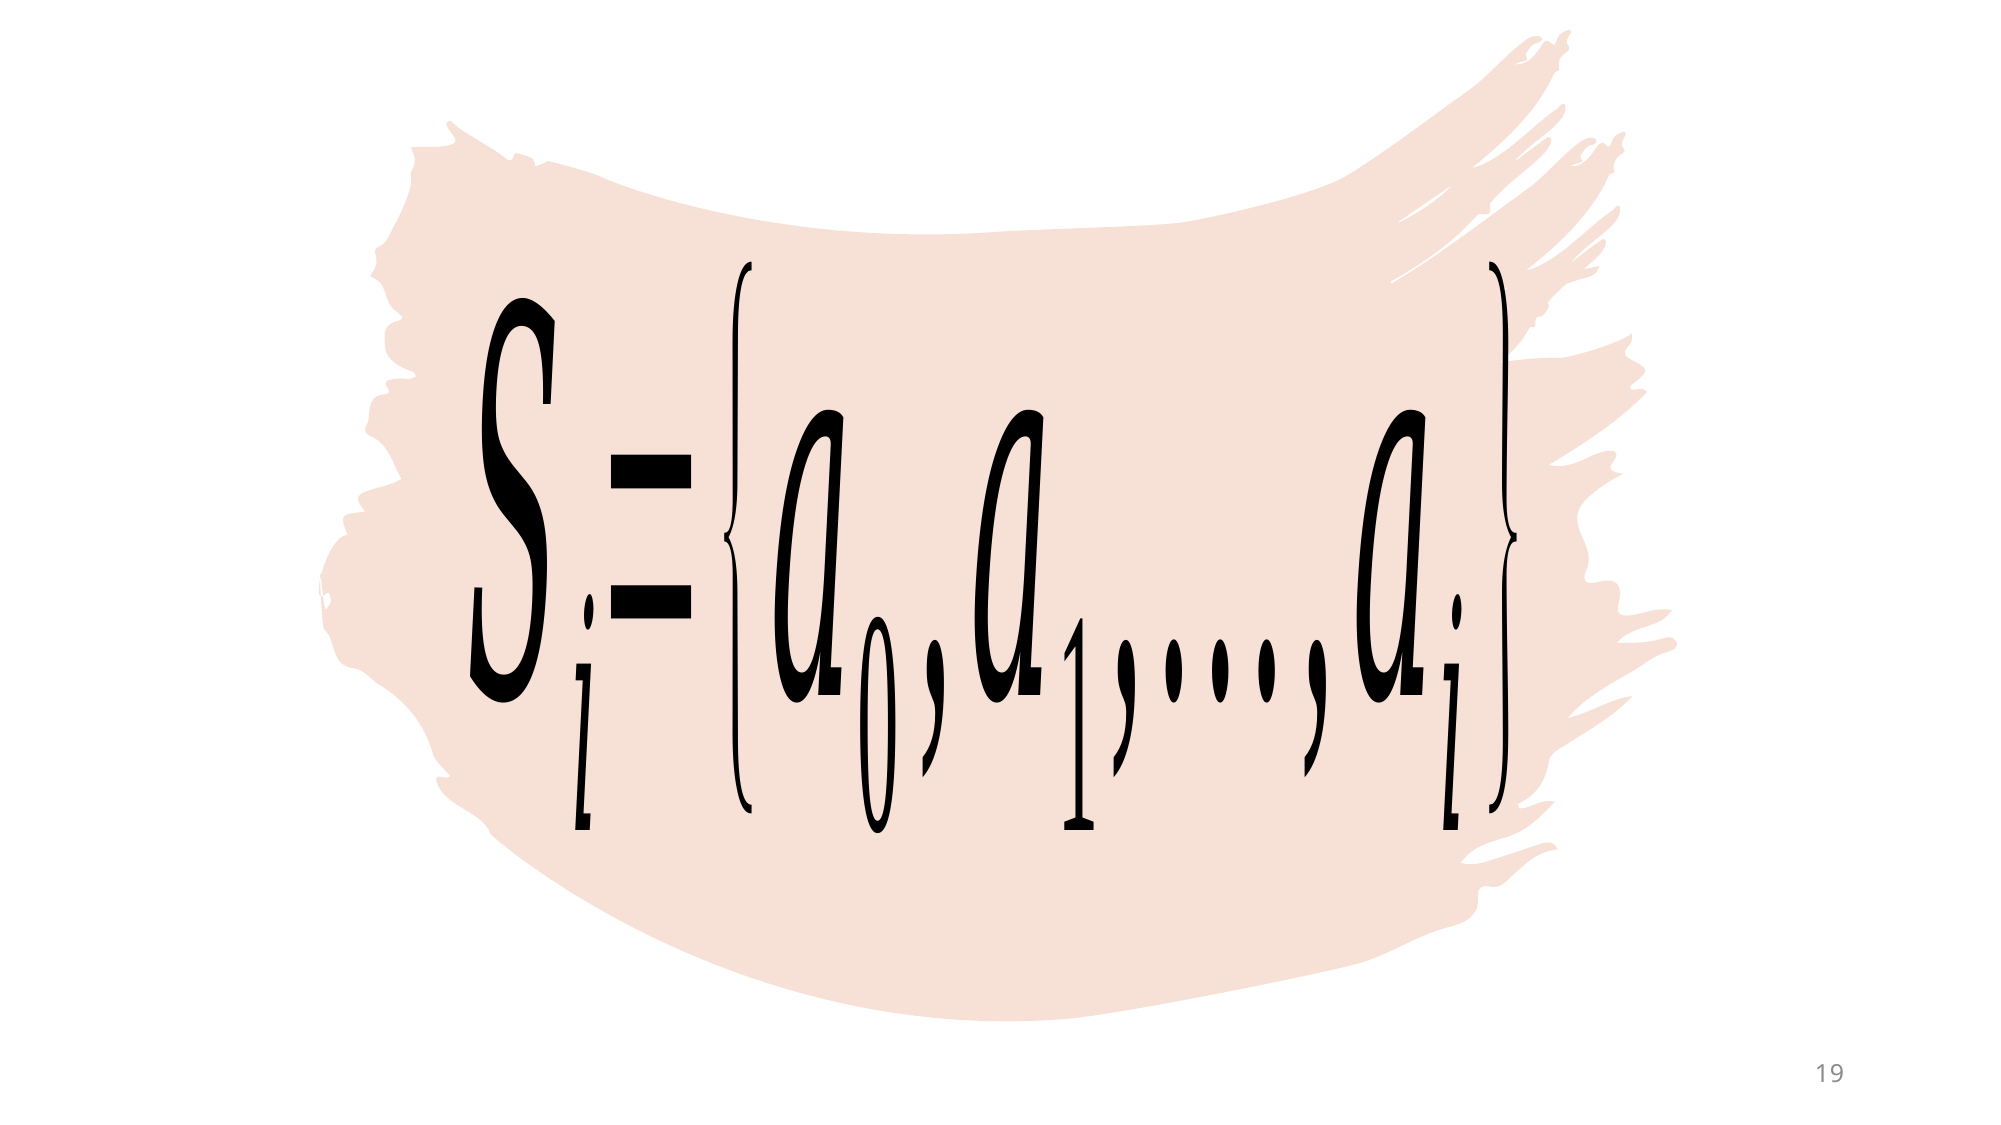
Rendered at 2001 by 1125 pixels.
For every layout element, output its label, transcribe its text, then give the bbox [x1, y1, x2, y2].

slide_number 19 [1412, 1042, 1863, 1103]
